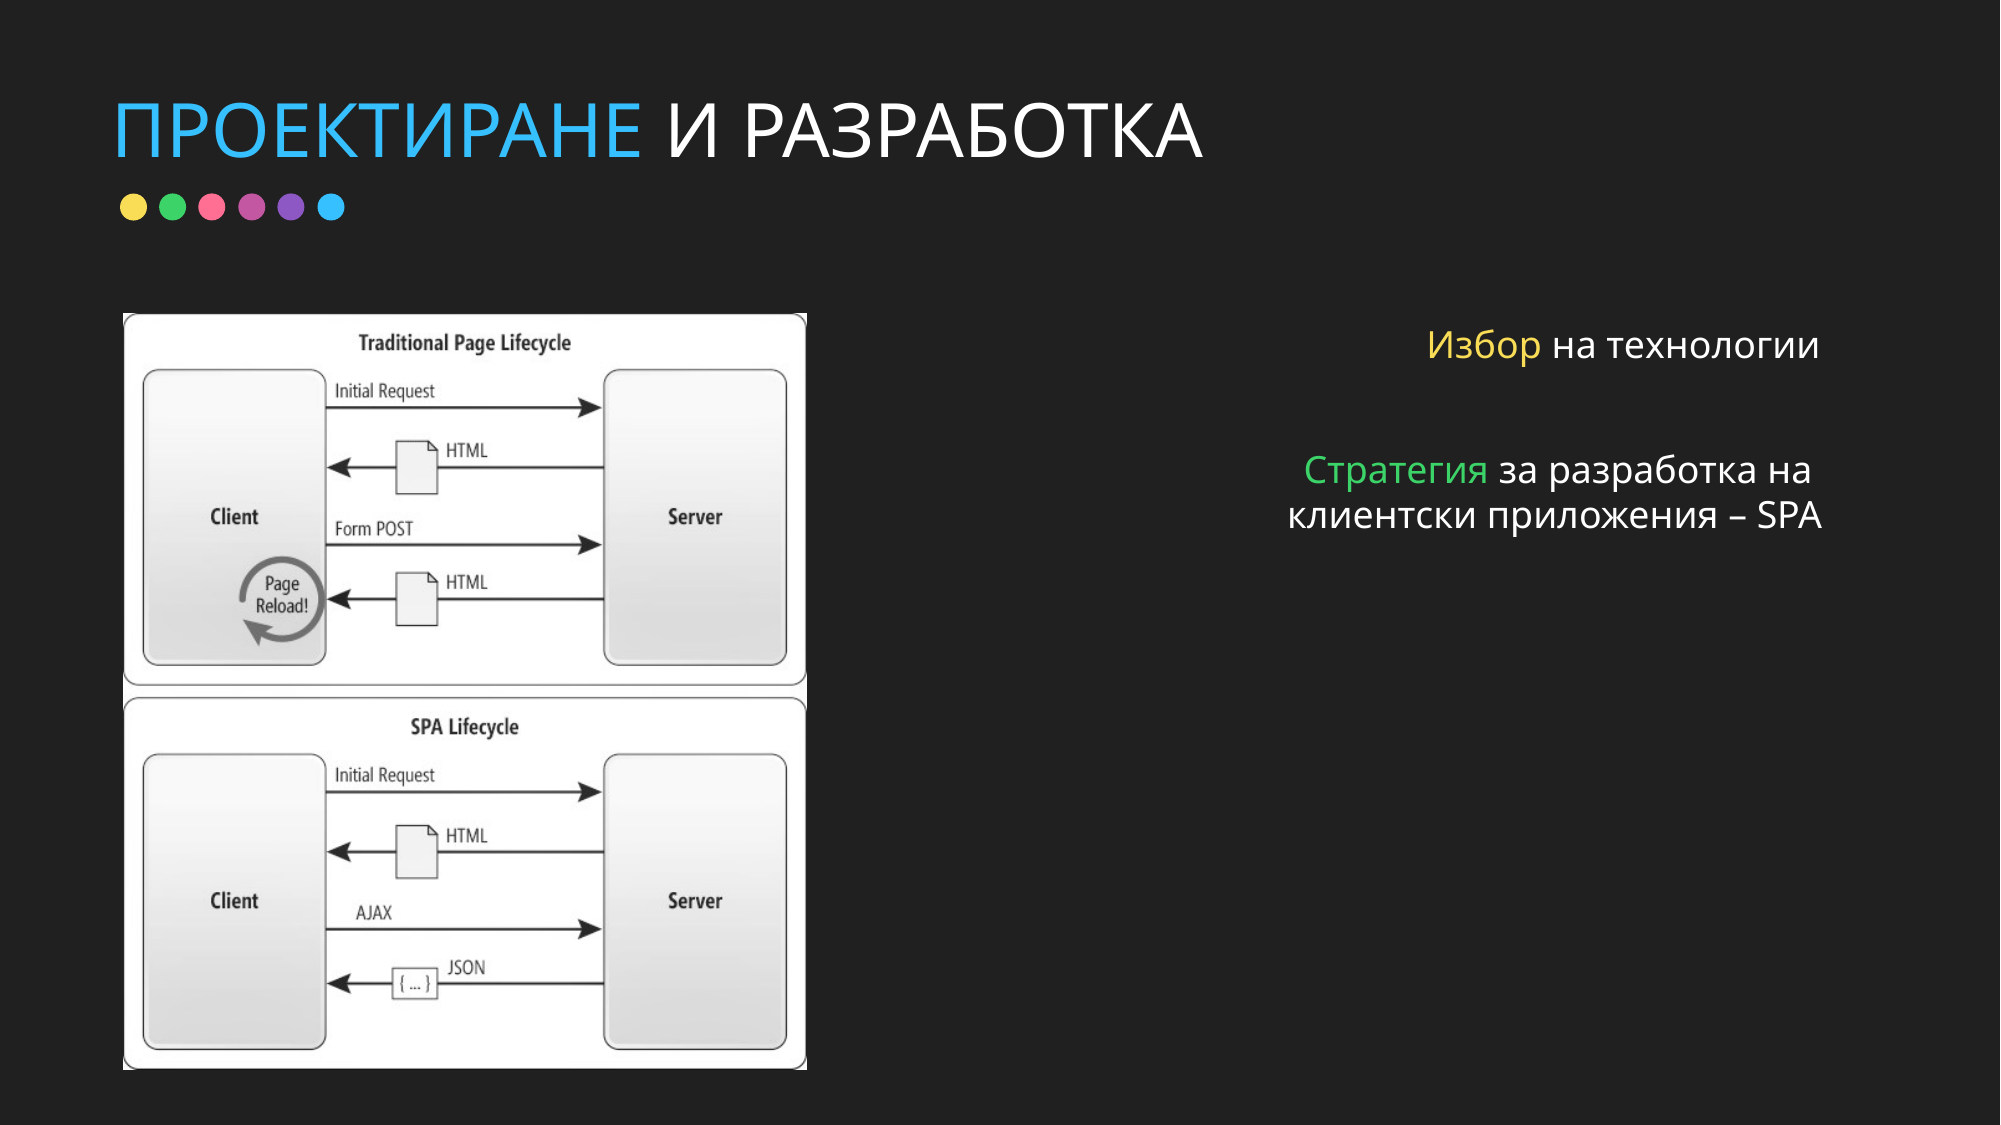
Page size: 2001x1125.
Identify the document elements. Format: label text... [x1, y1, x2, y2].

text_box [277, 193, 305, 221]
text_box Избор на технологии [1411, 313, 1836, 373]
picture [123, 313, 807, 1070]
text_box [159, 193, 187, 221]
text_box Стратегия за разработка на клиентски приложения – SPA [1272, 438, 1838, 544]
text_box ПРОЕКТИРАНЕ И РАЗРАБОТКА [96, 75, 1824, 181]
text_box [317, 193, 345, 221]
text_box [238, 193, 266, 221]
text_box [120, 193, 148, 221]
text_box [198, 193, 226, 221]
